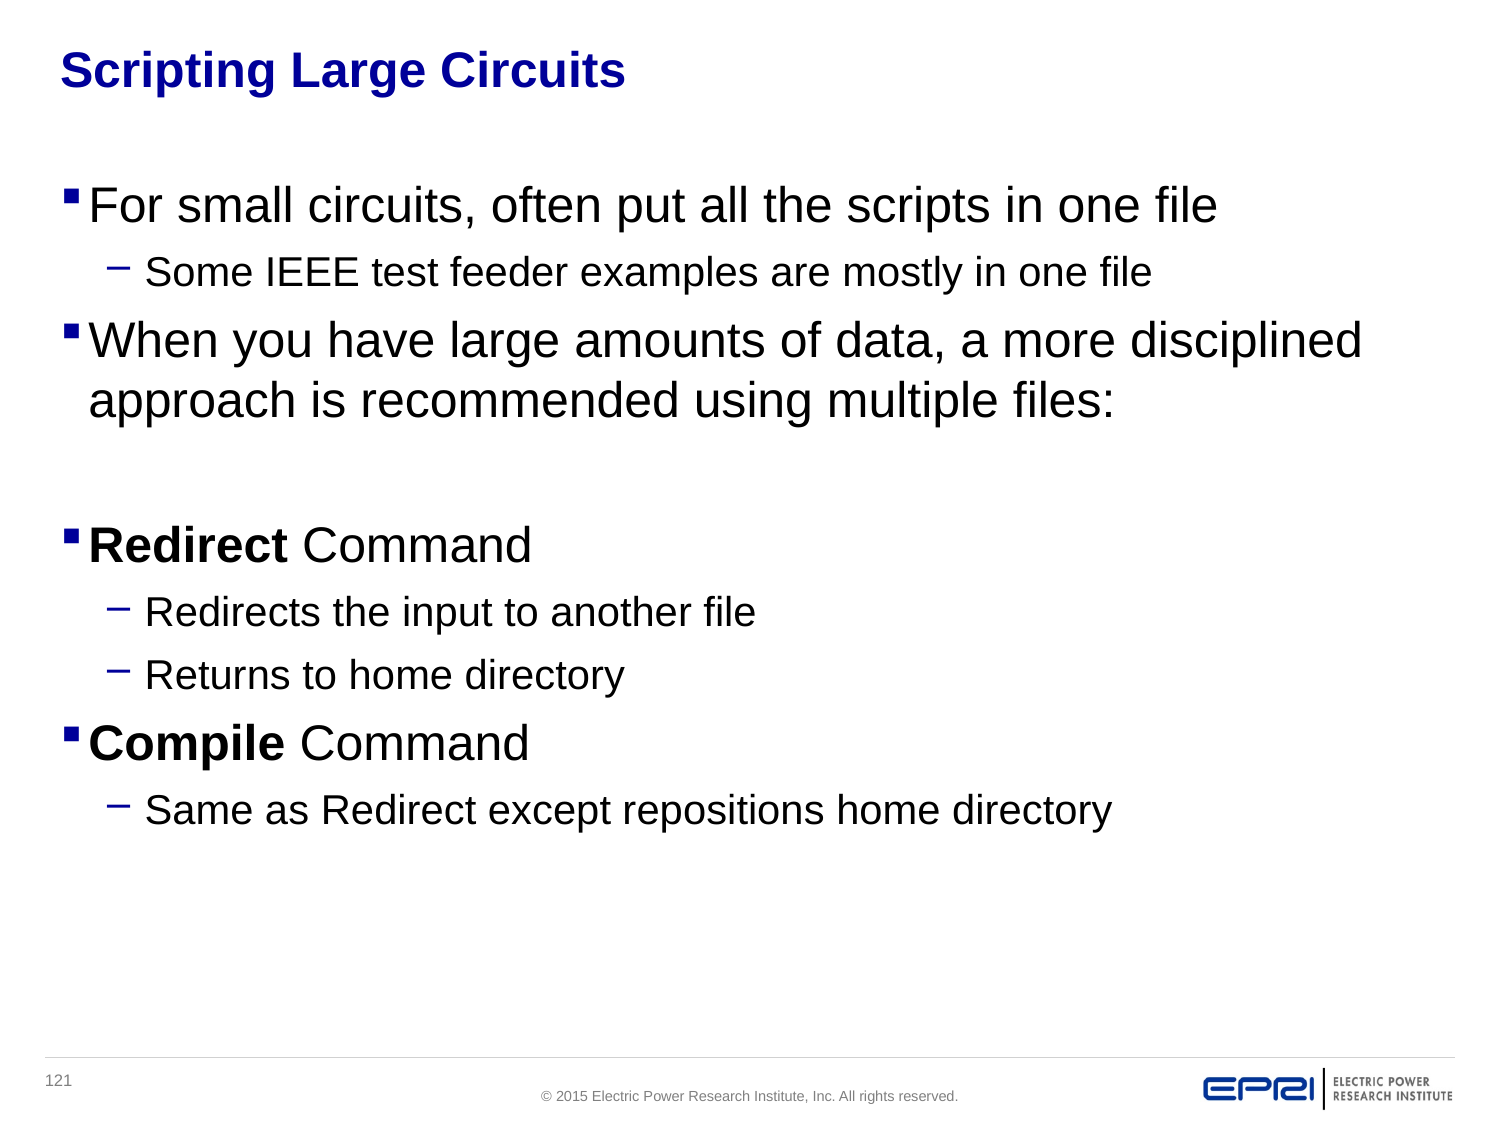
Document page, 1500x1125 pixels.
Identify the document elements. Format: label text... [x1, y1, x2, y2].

list For small circuits, often put all the scripts in one file Some IEEE test feeder examples are mostly in one file When you have large amounts of data, a more disciplined approach is recommended using multiple files: Redirect Command Redirects the input to another file Returns to home directory Compile Command Same as Redirect except repositions home directory [44, 164, 1456, 1051]
title Scripting Large Circuits [44, 29, 1456, 151]
picture [1200, 1064, 1455, 1113]
